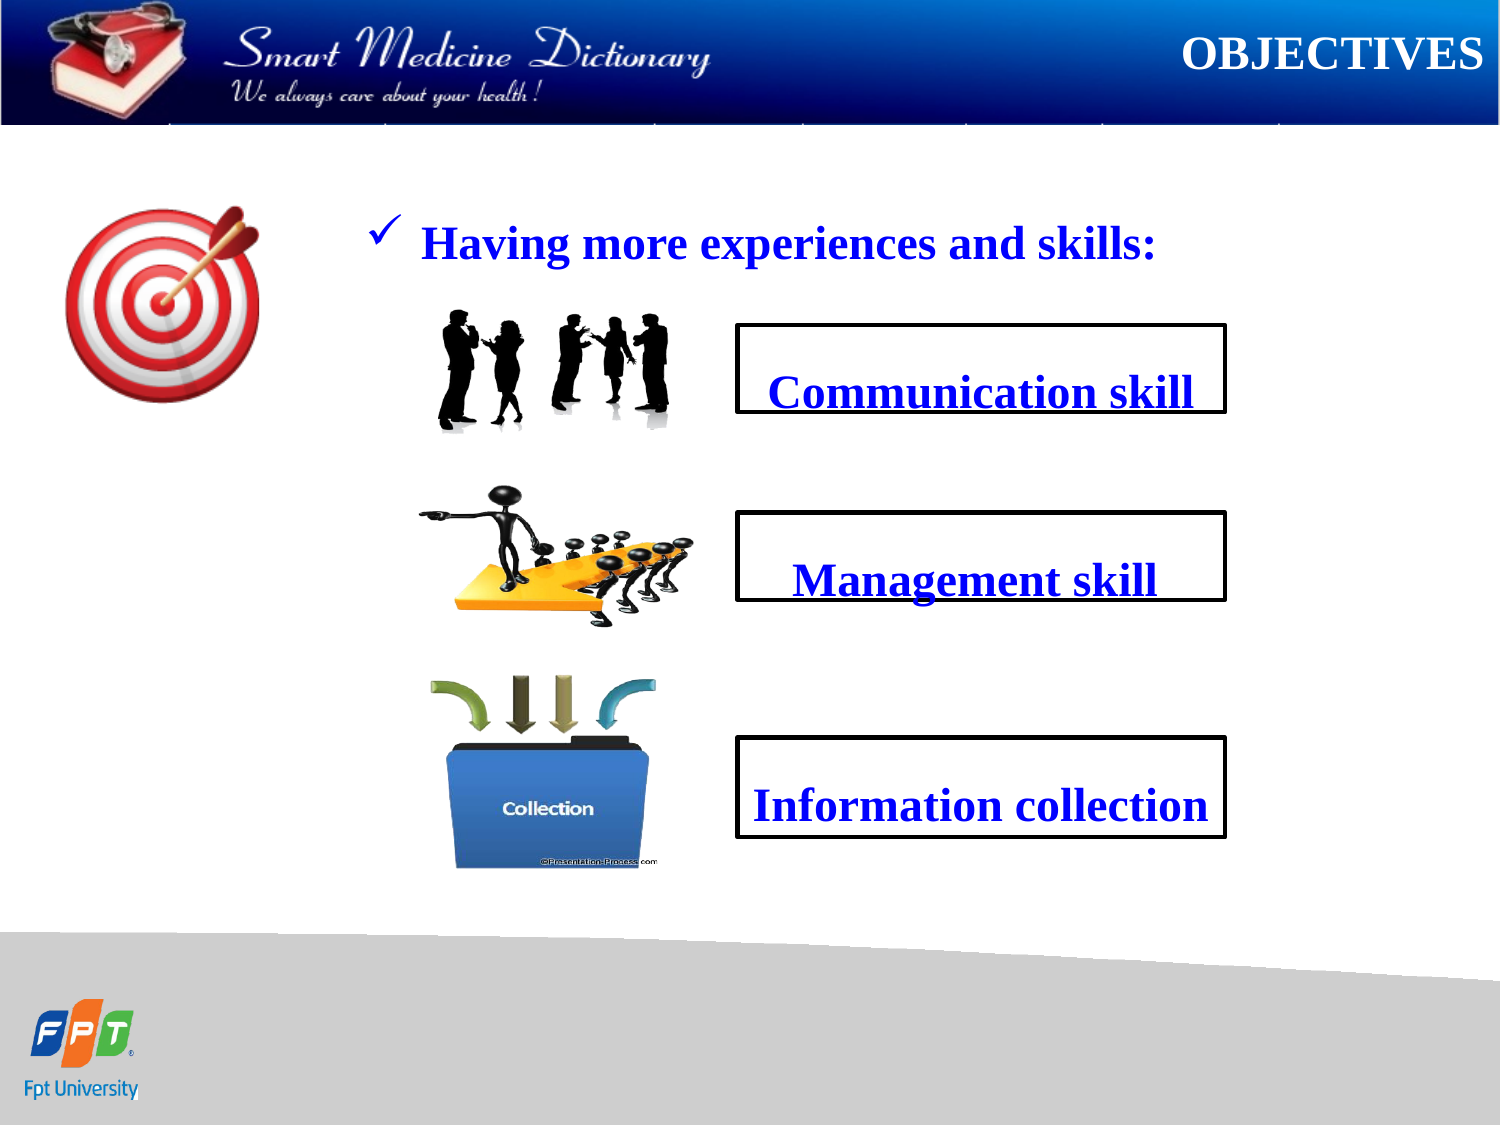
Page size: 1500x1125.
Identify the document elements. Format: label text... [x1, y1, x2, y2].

picture [37, 174, 291, 429]
picture [0, 899, 1500, 1125]
text_box Information collection [735, 735, 1227, 839]
text_box Management skill [735, 510, 1227, 602]
picture [0, 0, 1500, 126]
list Having more experiences and skills: [348, 173, 1452, 898]
picture [412, 662, 676, 876]
text_box Communication skill [735, 323, 1227, 414]
picture [399, 262, 707, 638]
